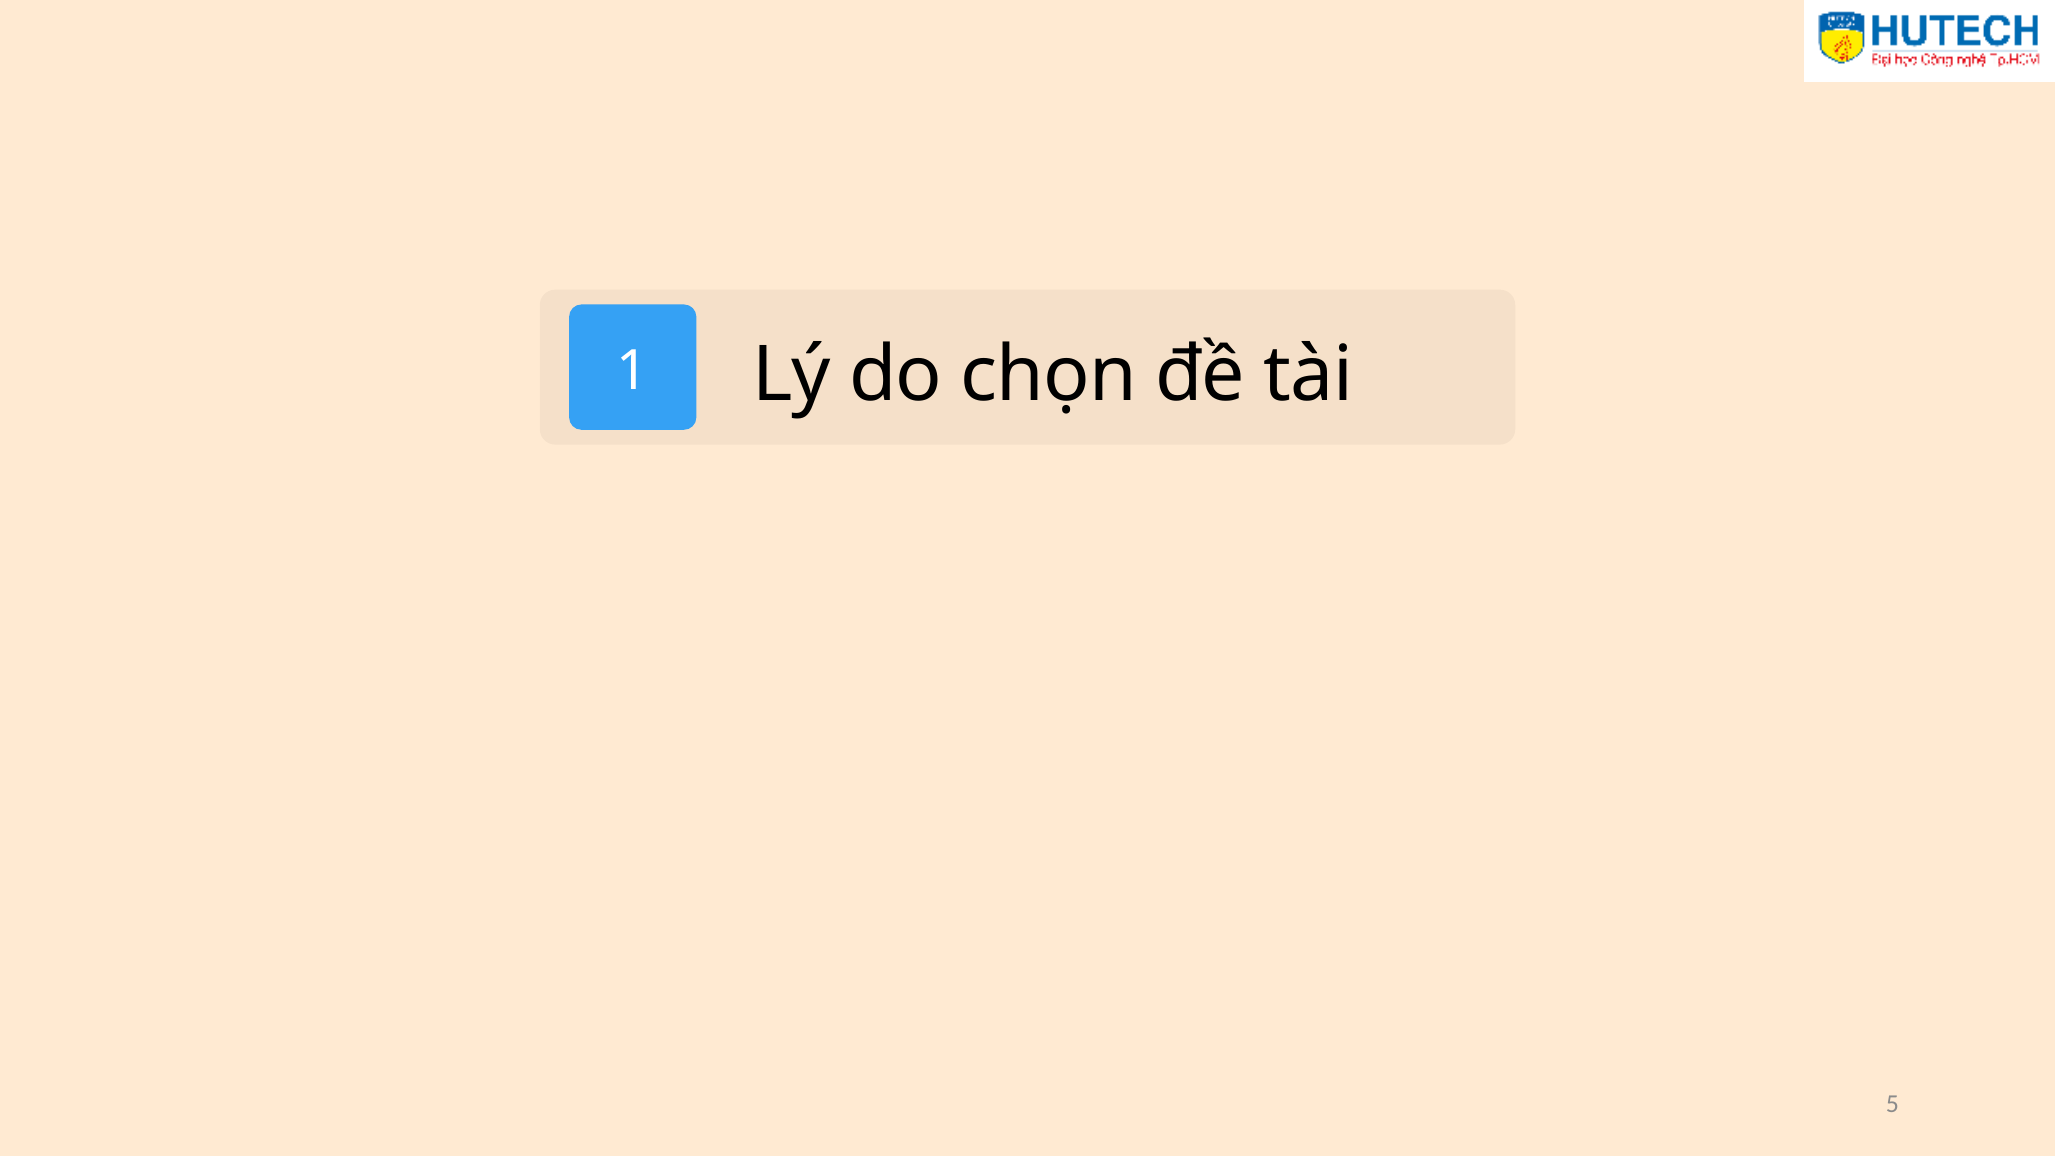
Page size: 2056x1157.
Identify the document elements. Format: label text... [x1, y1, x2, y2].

slide_number 5 [1451, 1071, 1914, 1133]
picture [1804, 0, 2056, 82]
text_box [569, 304, 697, 430]
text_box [539, 289, 1516, 445]
